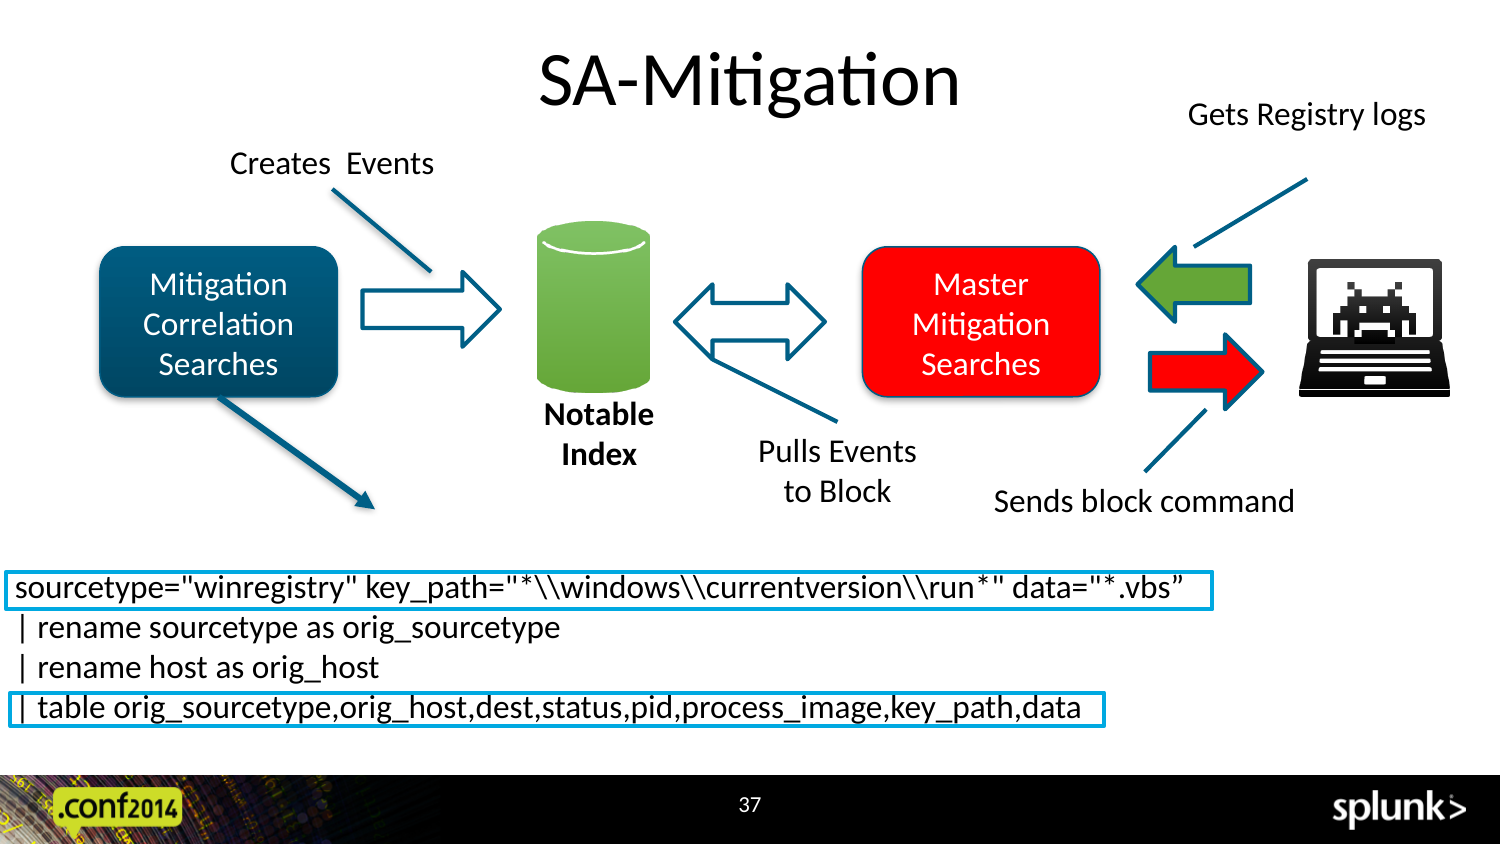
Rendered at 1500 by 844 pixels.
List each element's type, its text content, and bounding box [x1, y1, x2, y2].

title SA-Mitigation [0, 0, 1500, 150]
text_box Sends block command [912, 471, 1378, 527]
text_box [1299, 259, 1451, 397]
text_box Pulls Events to Block [737, 421, 938, 517]
slide_number 37 [718, 782, 782, 825]
text_box Gets Registry logs [1074, 84, 1500, 179]
text_box sourcetype="winregistry" key_path="*\\windows\\currentversion\\run*" data="*.vbs” | rename sourcetype as orig_sourcetype | rename host as orig_host | table orig_sourcetype,orig_host,dest,status,pid,process_image,key_path,data [0, 557, 1500, 732]
text_box [672, 282, 828, 360]
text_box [712, 359, 838, 422]
text_box Creates Events [215, 134, 450, 189]
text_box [332, 189, 463, 273]
text_box [4, 570, 1214, 611]
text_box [1144, 409, 1226, 472]
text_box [218, 396, 376, 510]
text_box [1135, 249, 1253, 324]
text_box Notable Index [529, 384, 670, 479]
text_box Master Mitigation Searches [861, 246, 1101, 398]
text_box [1147, 332, 1265, 410]
text_box [360, 272, 502, 349]
text_box [8, 691, 1106, 728]
picture [537, 221, 651, 394]
picture [0, 775, 1500, 844]
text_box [1174, 146, 1308, 248]
text_box Mitigation Correlation Searches [99, 246, 339, 398]
